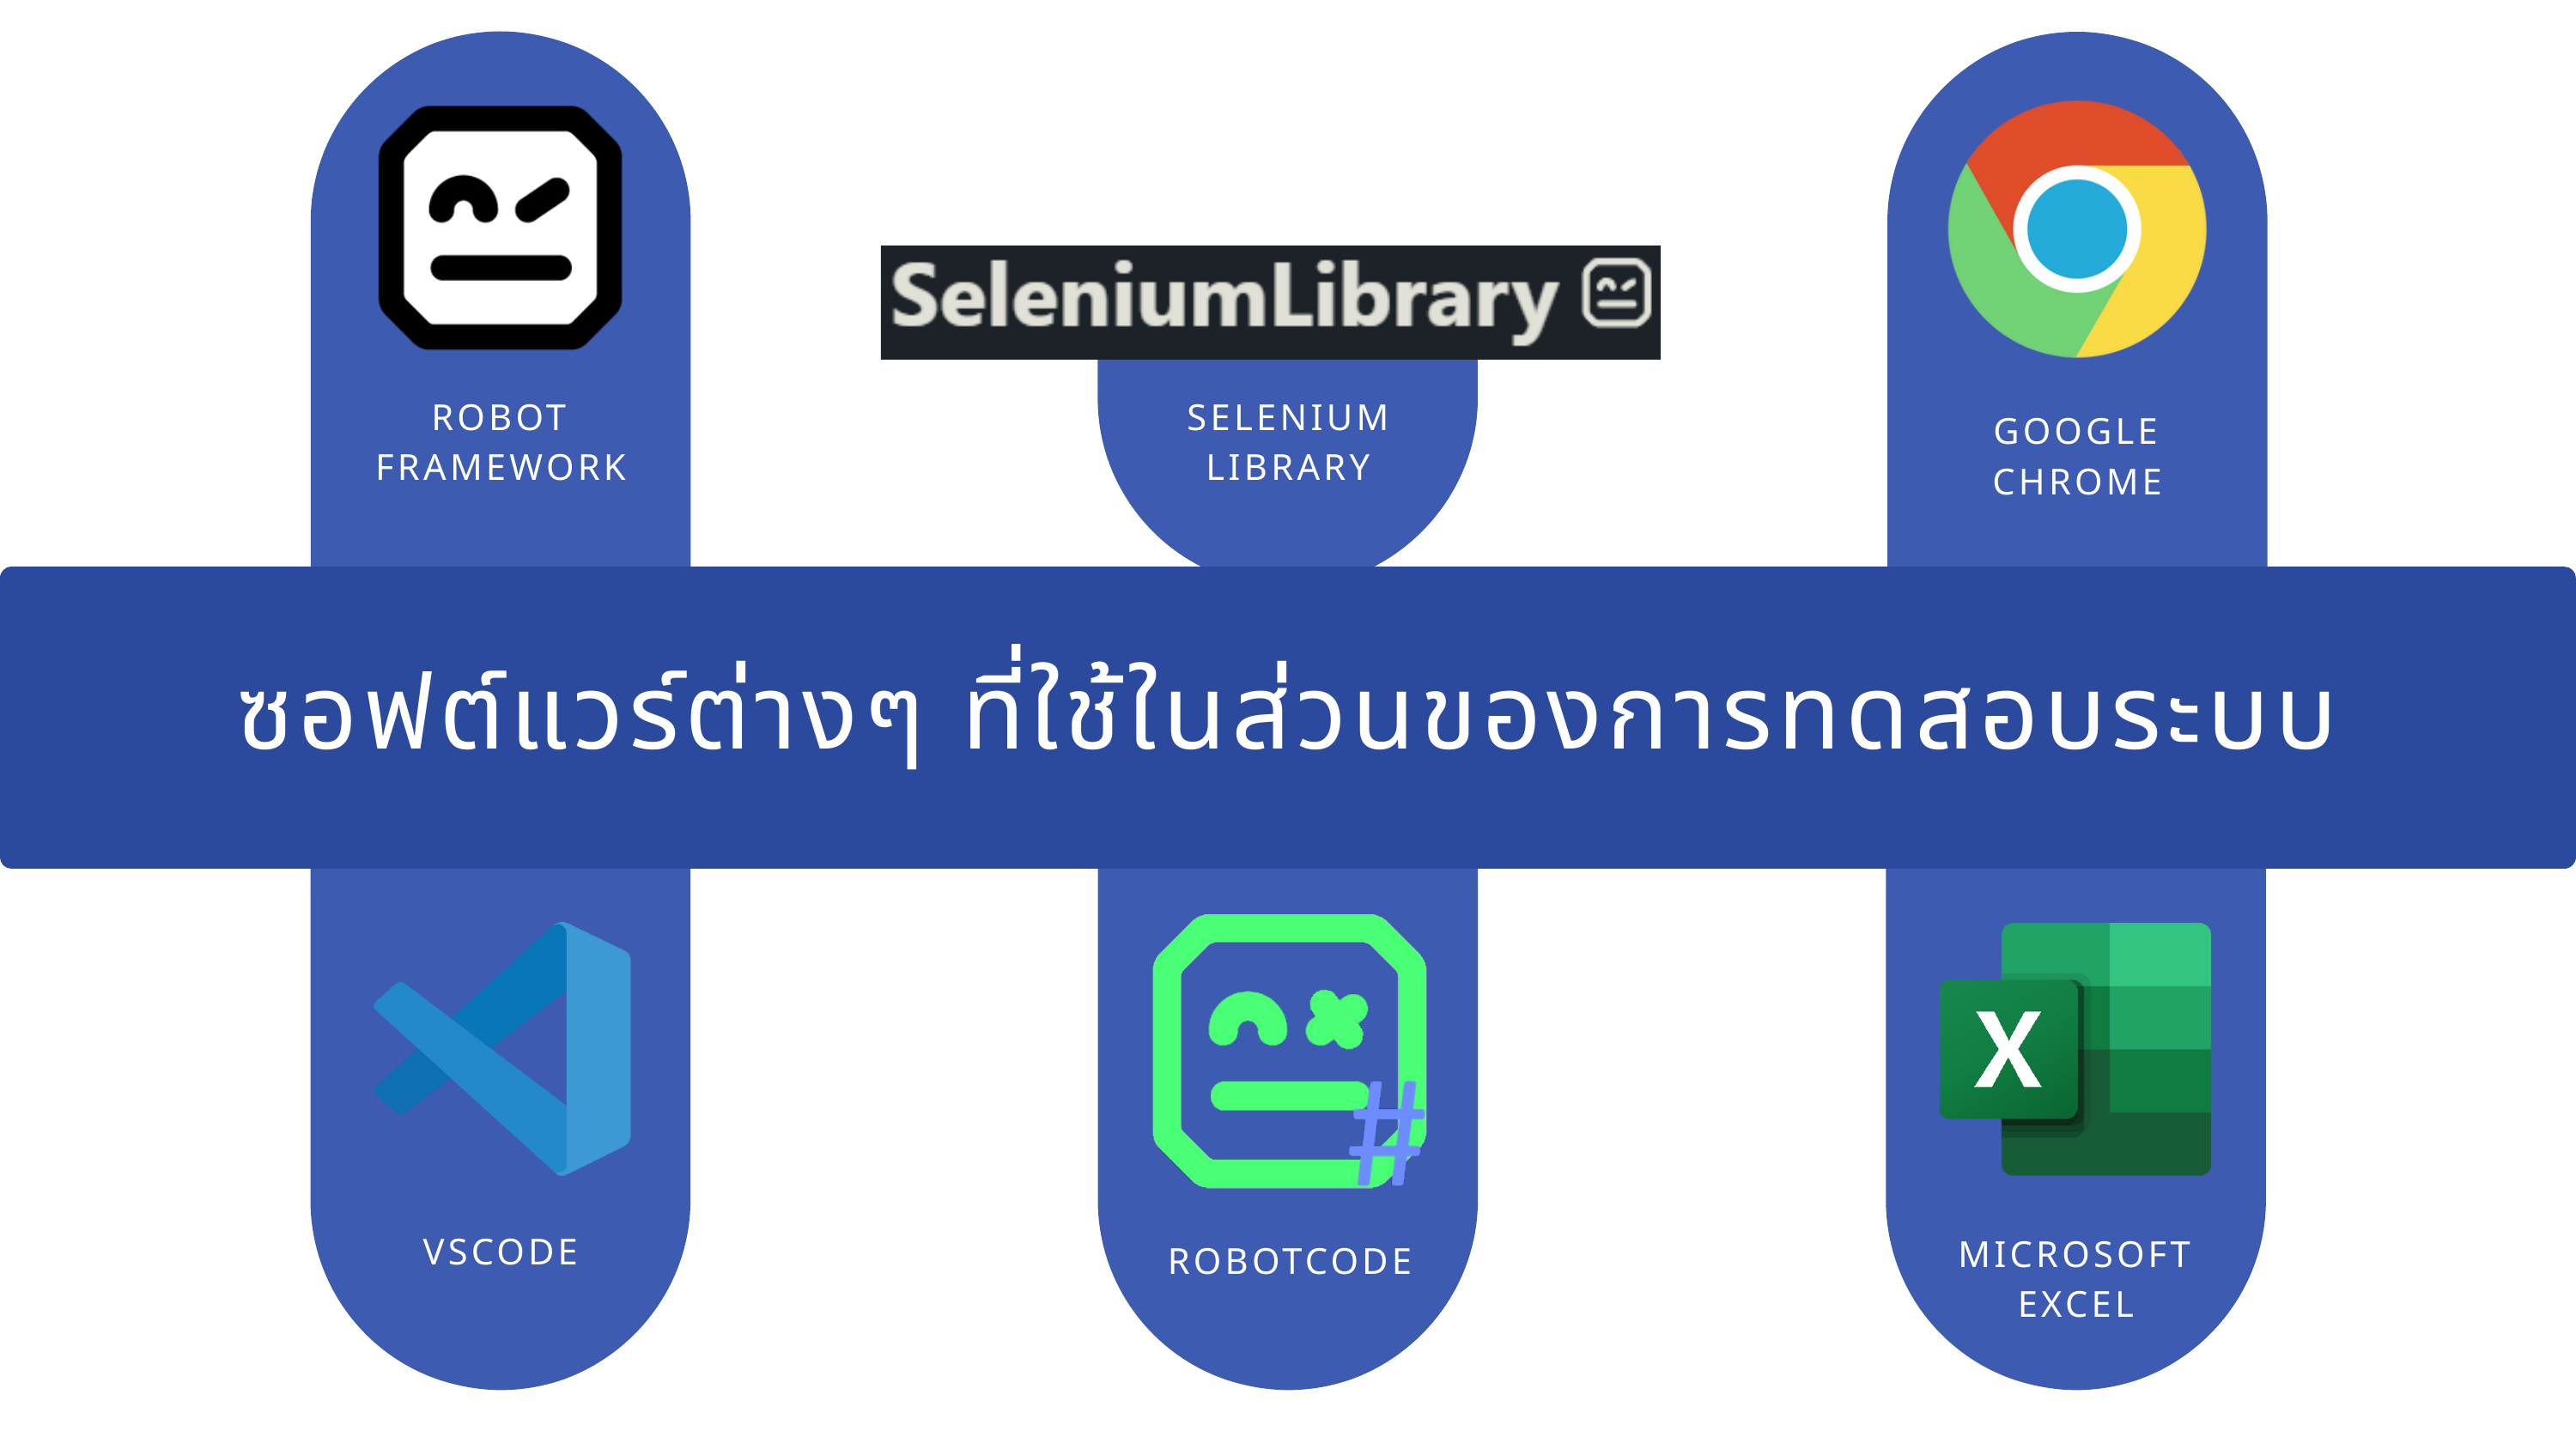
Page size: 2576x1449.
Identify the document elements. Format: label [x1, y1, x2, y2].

text_box [310, 31, 691, 564]
text_box [1886, 879, 2267, 1391]
text_box [880, 246, 1661, 564]
text_box [310, 879, 691, 1391]
text_box [1886, 31, 2268, 564]
text_box [1097, 879, 1479, 1391]
text_box [0, 566, 2576, 870]
